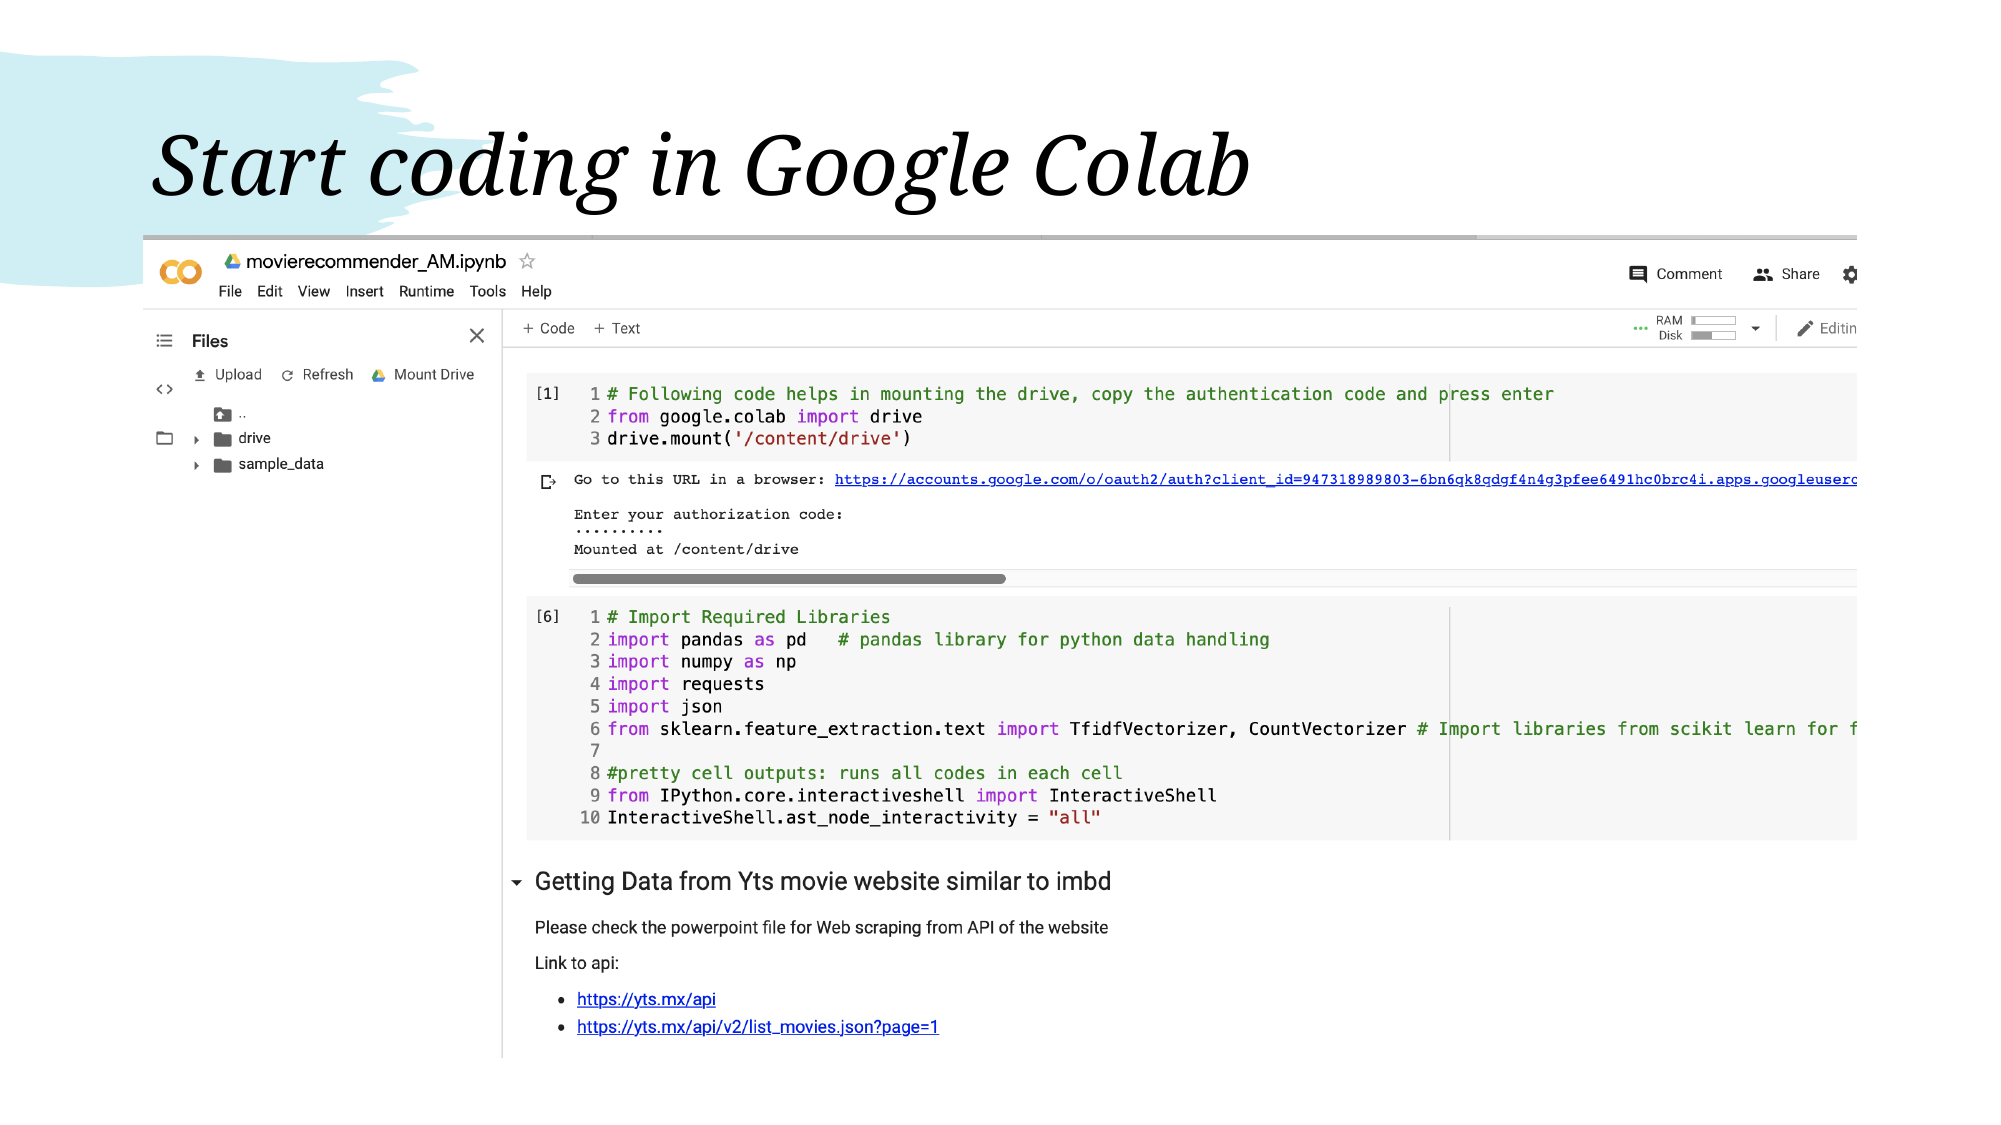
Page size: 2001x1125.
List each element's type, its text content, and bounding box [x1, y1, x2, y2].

picture [143, 235, 1857, 1058]
title Start coding in Google Colab [137, 59, 1863, 278]
